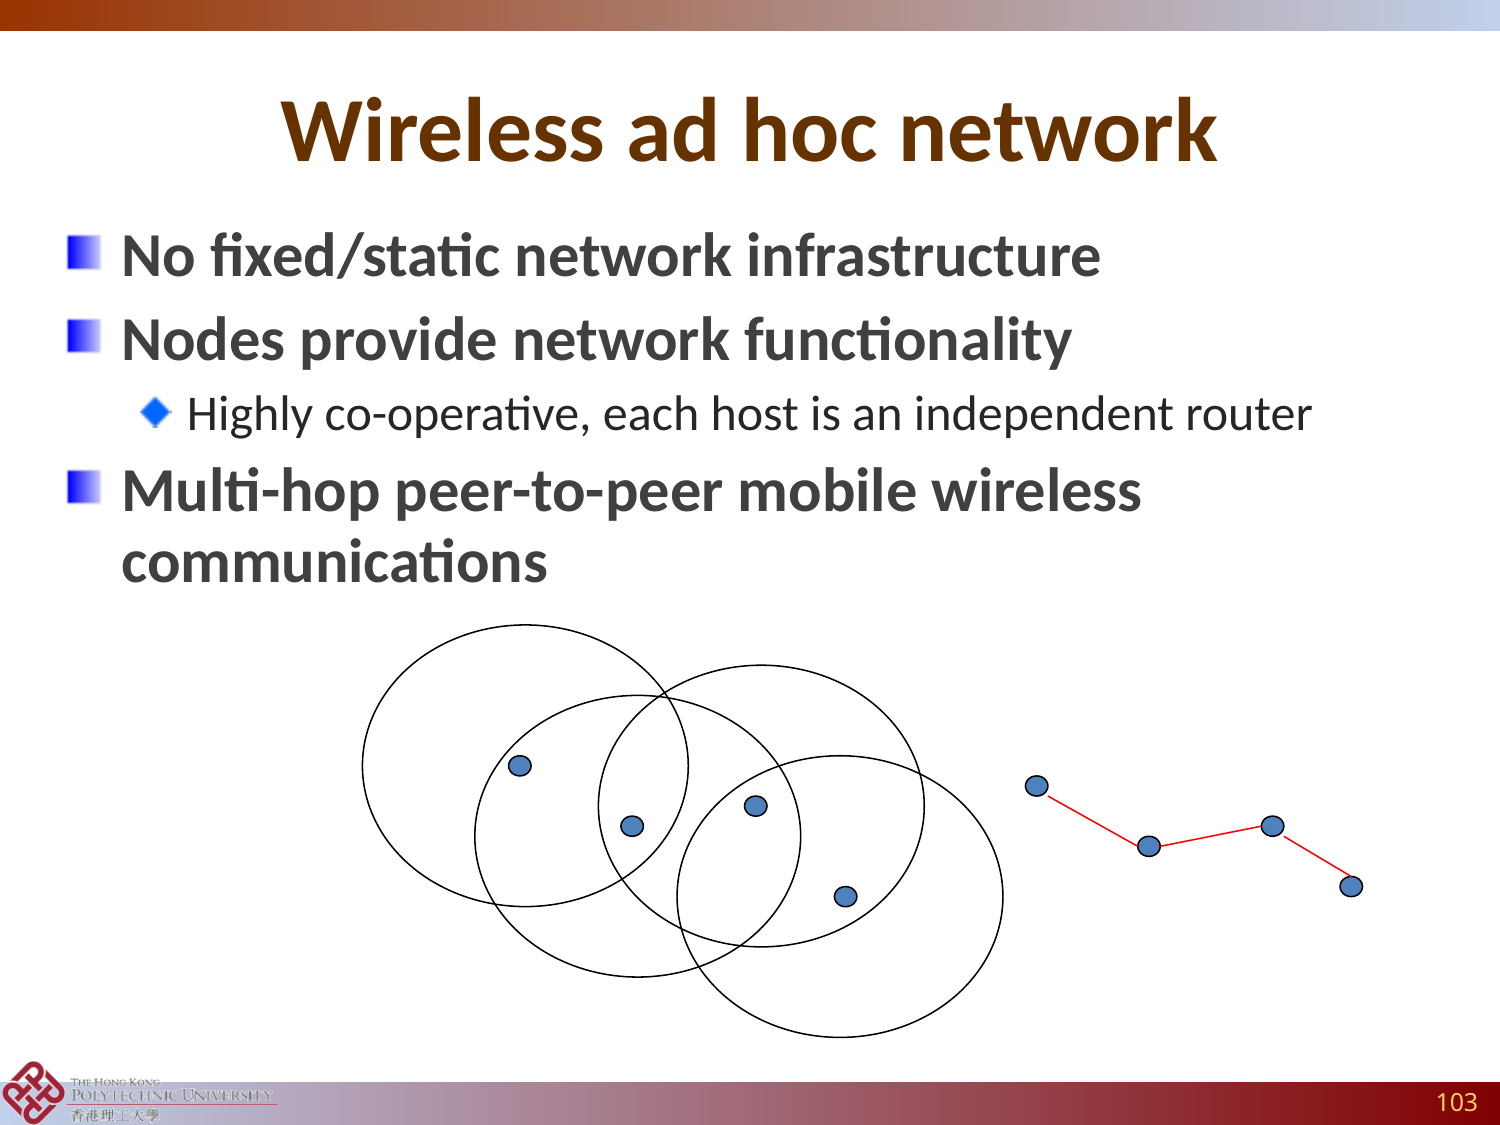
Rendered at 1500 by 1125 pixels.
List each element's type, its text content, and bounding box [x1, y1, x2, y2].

picture [65, 317, 105, 357]
title Wireless ad hoc network [0, 62, 1500, 200]
list No fixed/static network infrastructure Nodes provide network functionality Highly co-operative, each host is an independent router Multi-hop peer-to-peer mobile wireless communications [50, 212, 1462, 1025]
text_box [362, 624, 1363, 1038]
picture [140, 395, 172, 428]
picture [65, 468, 105, 508]
picture [65, 233, 105, 274]
picture [0, 1061, 278, 1125]
